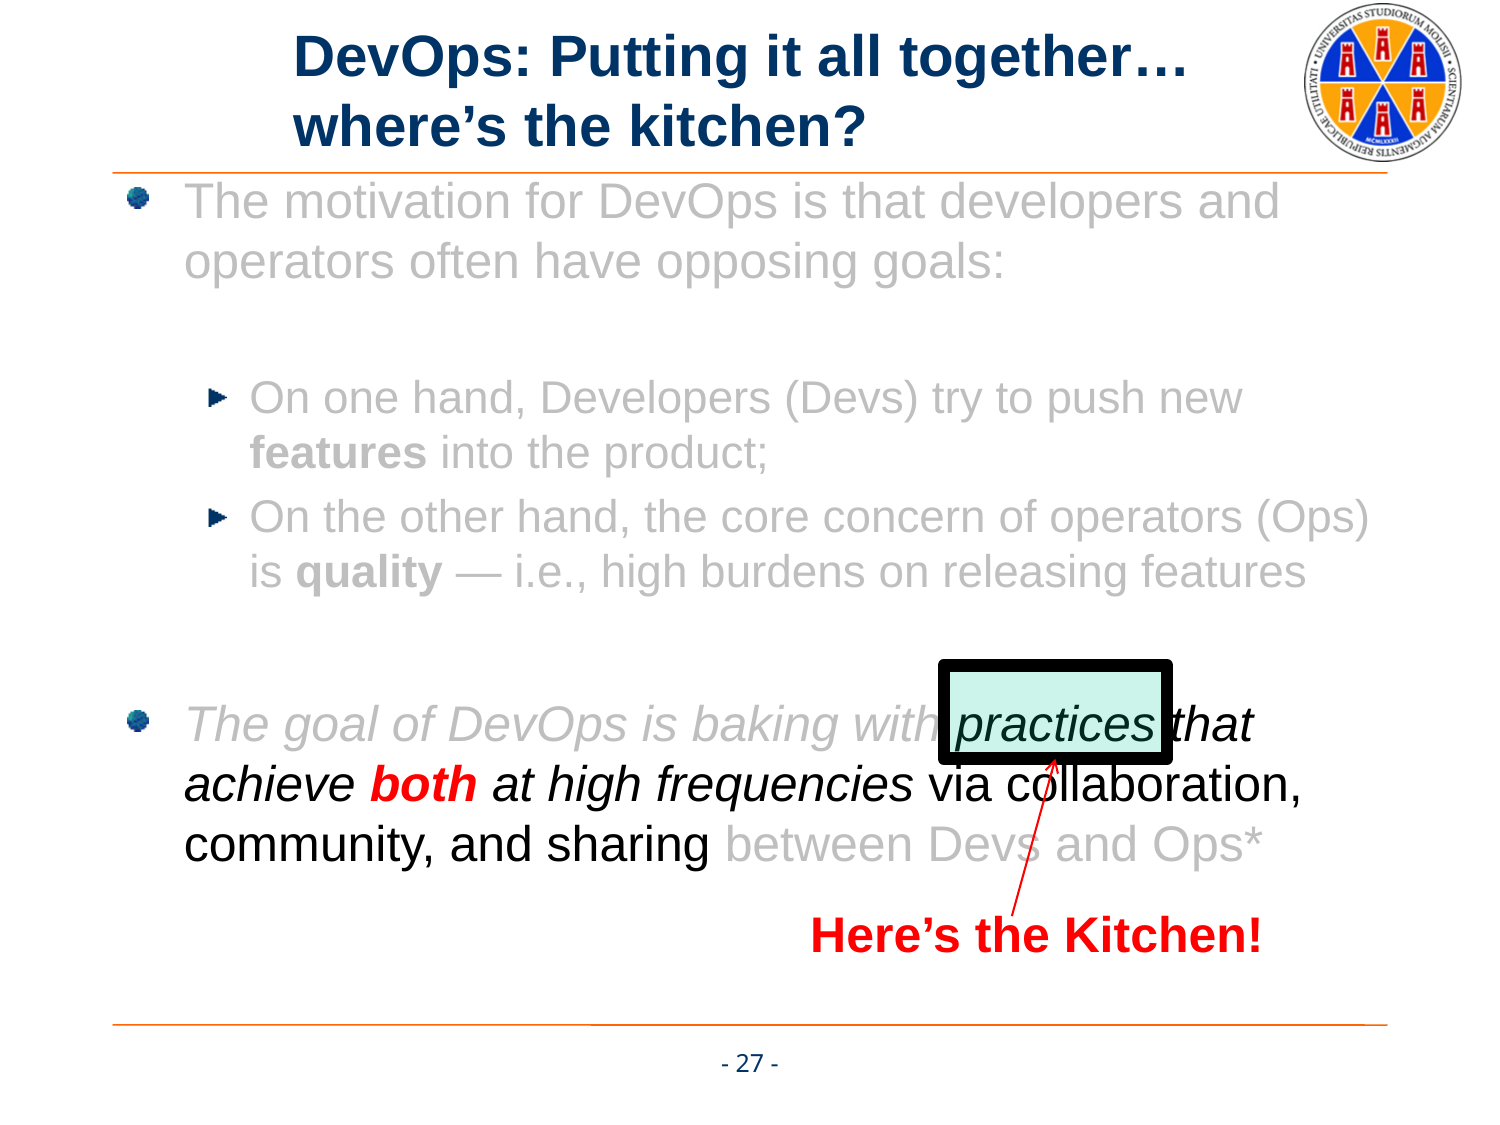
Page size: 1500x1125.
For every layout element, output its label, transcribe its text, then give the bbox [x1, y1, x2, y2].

slide_number - 27 - [670, 1039, 830, 1078]
text_box Here’s the Kitchen! [795, 894, 1279, 970]
picture [202, 382, 227, 407]
title DevOps: Putting it all together… where’s the kitchen? [278, 18, 1211, 157]
picture [202, 502, 227, 527]
text_box [943, 665, 1167, 759]
picture [127, 710, 149, 732]
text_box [1011, 758, 1056, 917]
picture [1269, 0, 1500, 166]
picture [127, 187, 149, 209]
list The motivation for DevOps is that developers and operators often have opposing goals: On one hand, Developers (Devs) try to push new features into the product; On the other hand, the core concern of operators (Ops) is quality — i.e., high burdens on releasing features The goal of DevOps is baking with practices that achieve both at high frequencies via collaboration, community, and sharing between Devs and Ops* [112, 160, 1388, 946]
